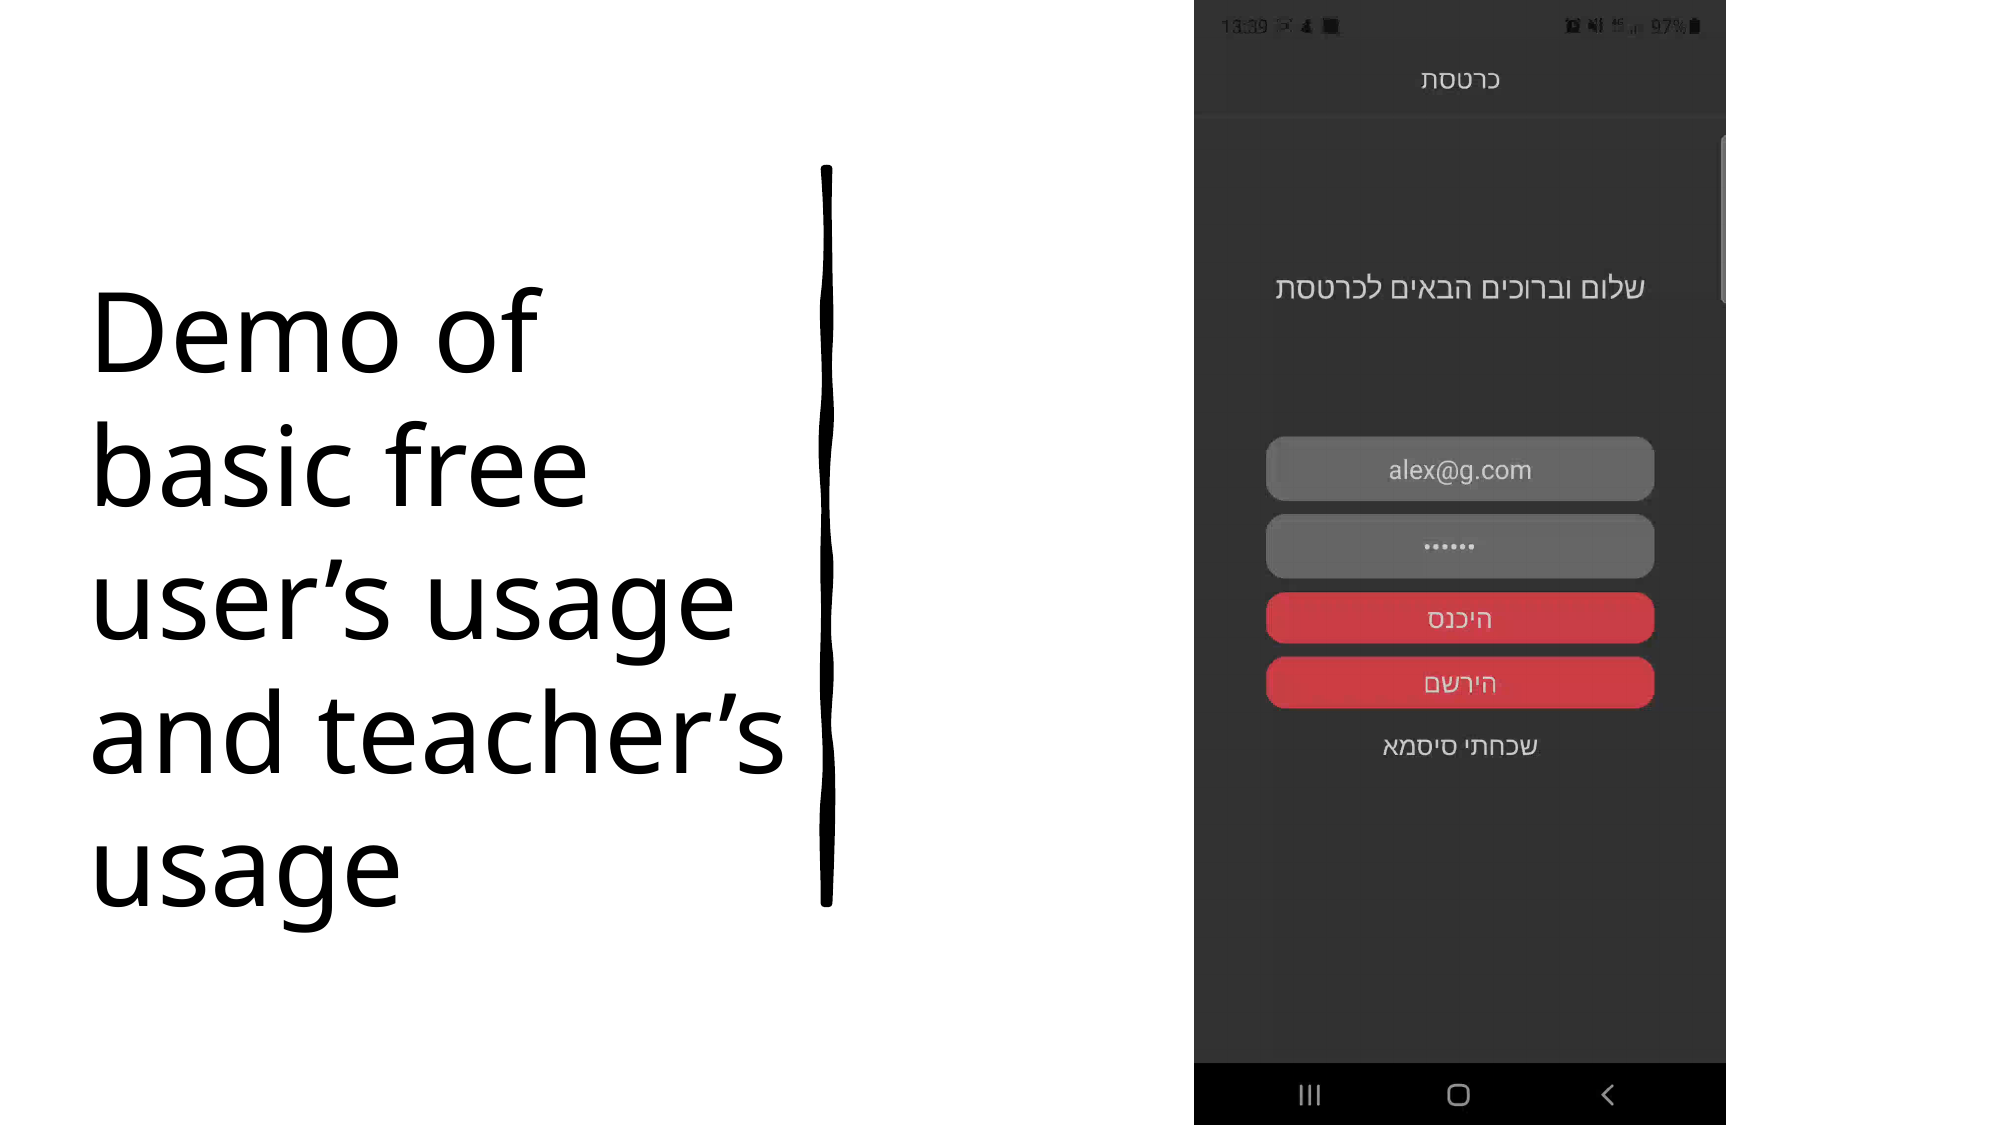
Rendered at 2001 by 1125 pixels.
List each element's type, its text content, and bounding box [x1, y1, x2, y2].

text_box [1193, 0, 1727, 1125]
title Demo of basic free user’s usage and teacher’s usage [74, 151, 807, 937]
